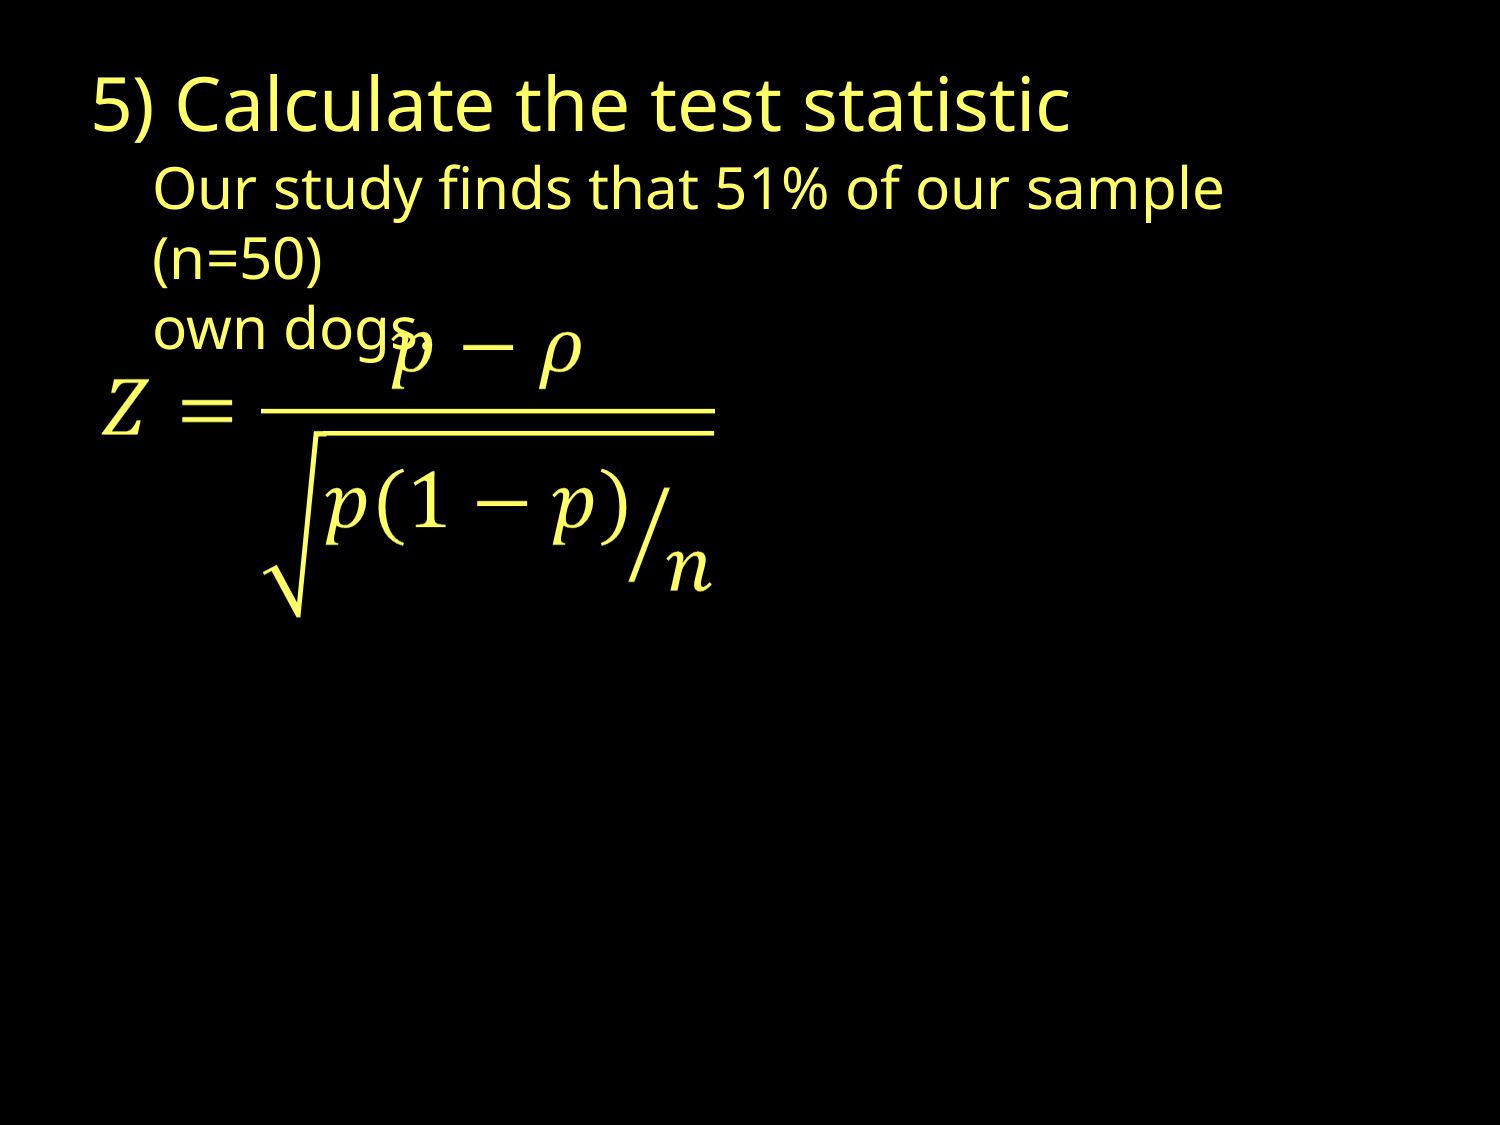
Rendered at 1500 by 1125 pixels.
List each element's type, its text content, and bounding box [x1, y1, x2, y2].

text_box Our study finds that 51% of our sample (n=50) own dogs. [137, 143, 1303, 300]
text_box 5) Calculate the test statistic [74, 49, 1361, 156]
text_box [13, 312, 804, 627]
